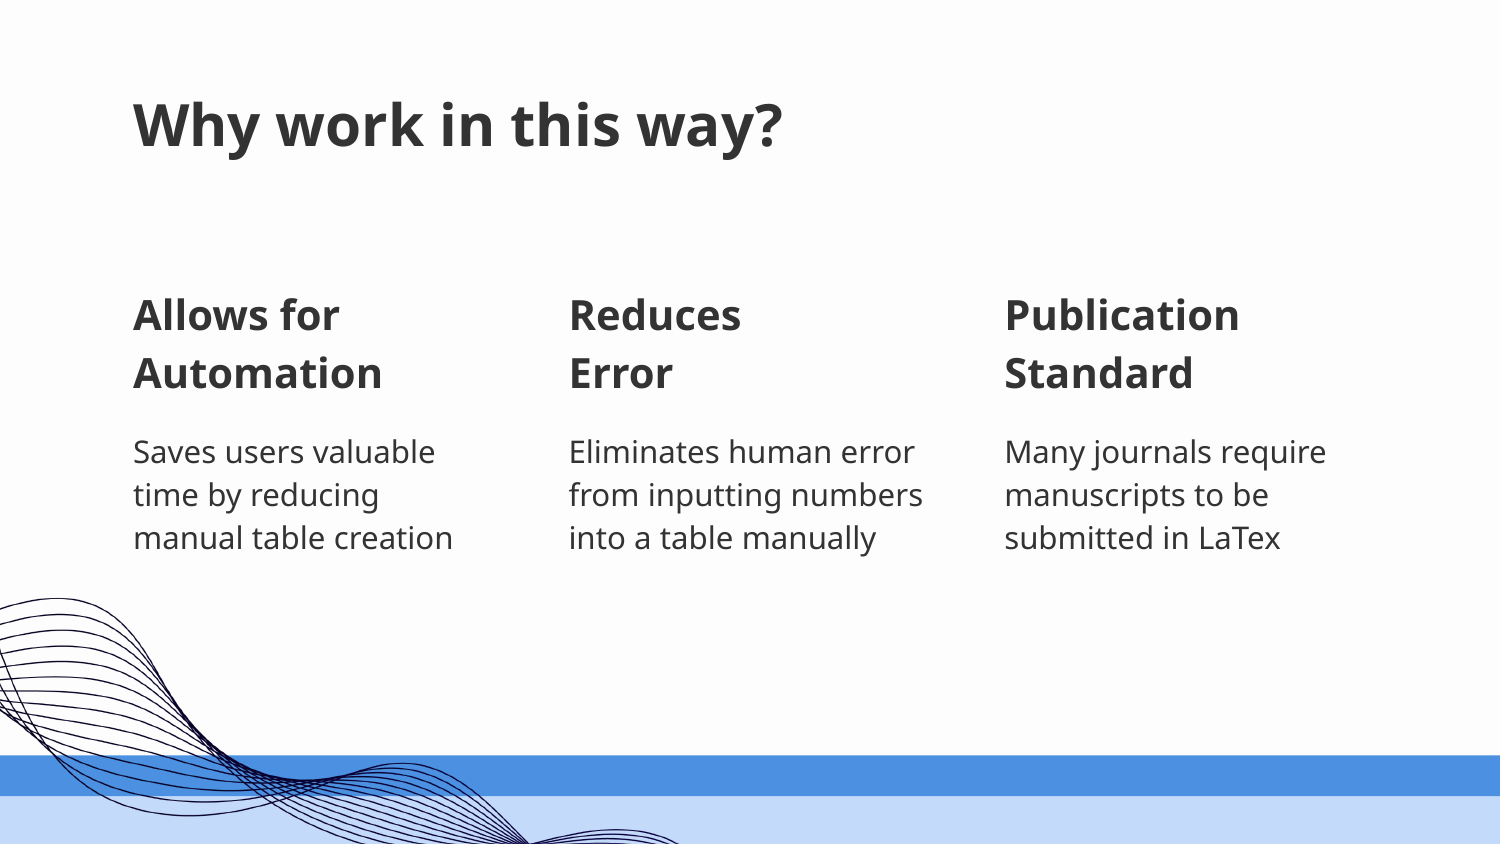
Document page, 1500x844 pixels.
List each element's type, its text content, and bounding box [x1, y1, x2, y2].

subtitle Publication Standard [989, 270, 1382, 412]
subtitle Saves users valuable time by reducing manual table creation [118, 412, 511, 553]
subtitle Eliminates human error from inputting numbers into a table manually [553, 412, 947, 553]
picture [0, 589, 698, 844]
subtitle Allows for Automation [118, 270, 511, 412]
subtitle Many journals require manuscripts to be submitted in LaTex [989, 412, 1382, 553]
title Why work in this way? [118, 72, 1382, 167]
subtitle Reduces Error [553, 270, 947, 412]
